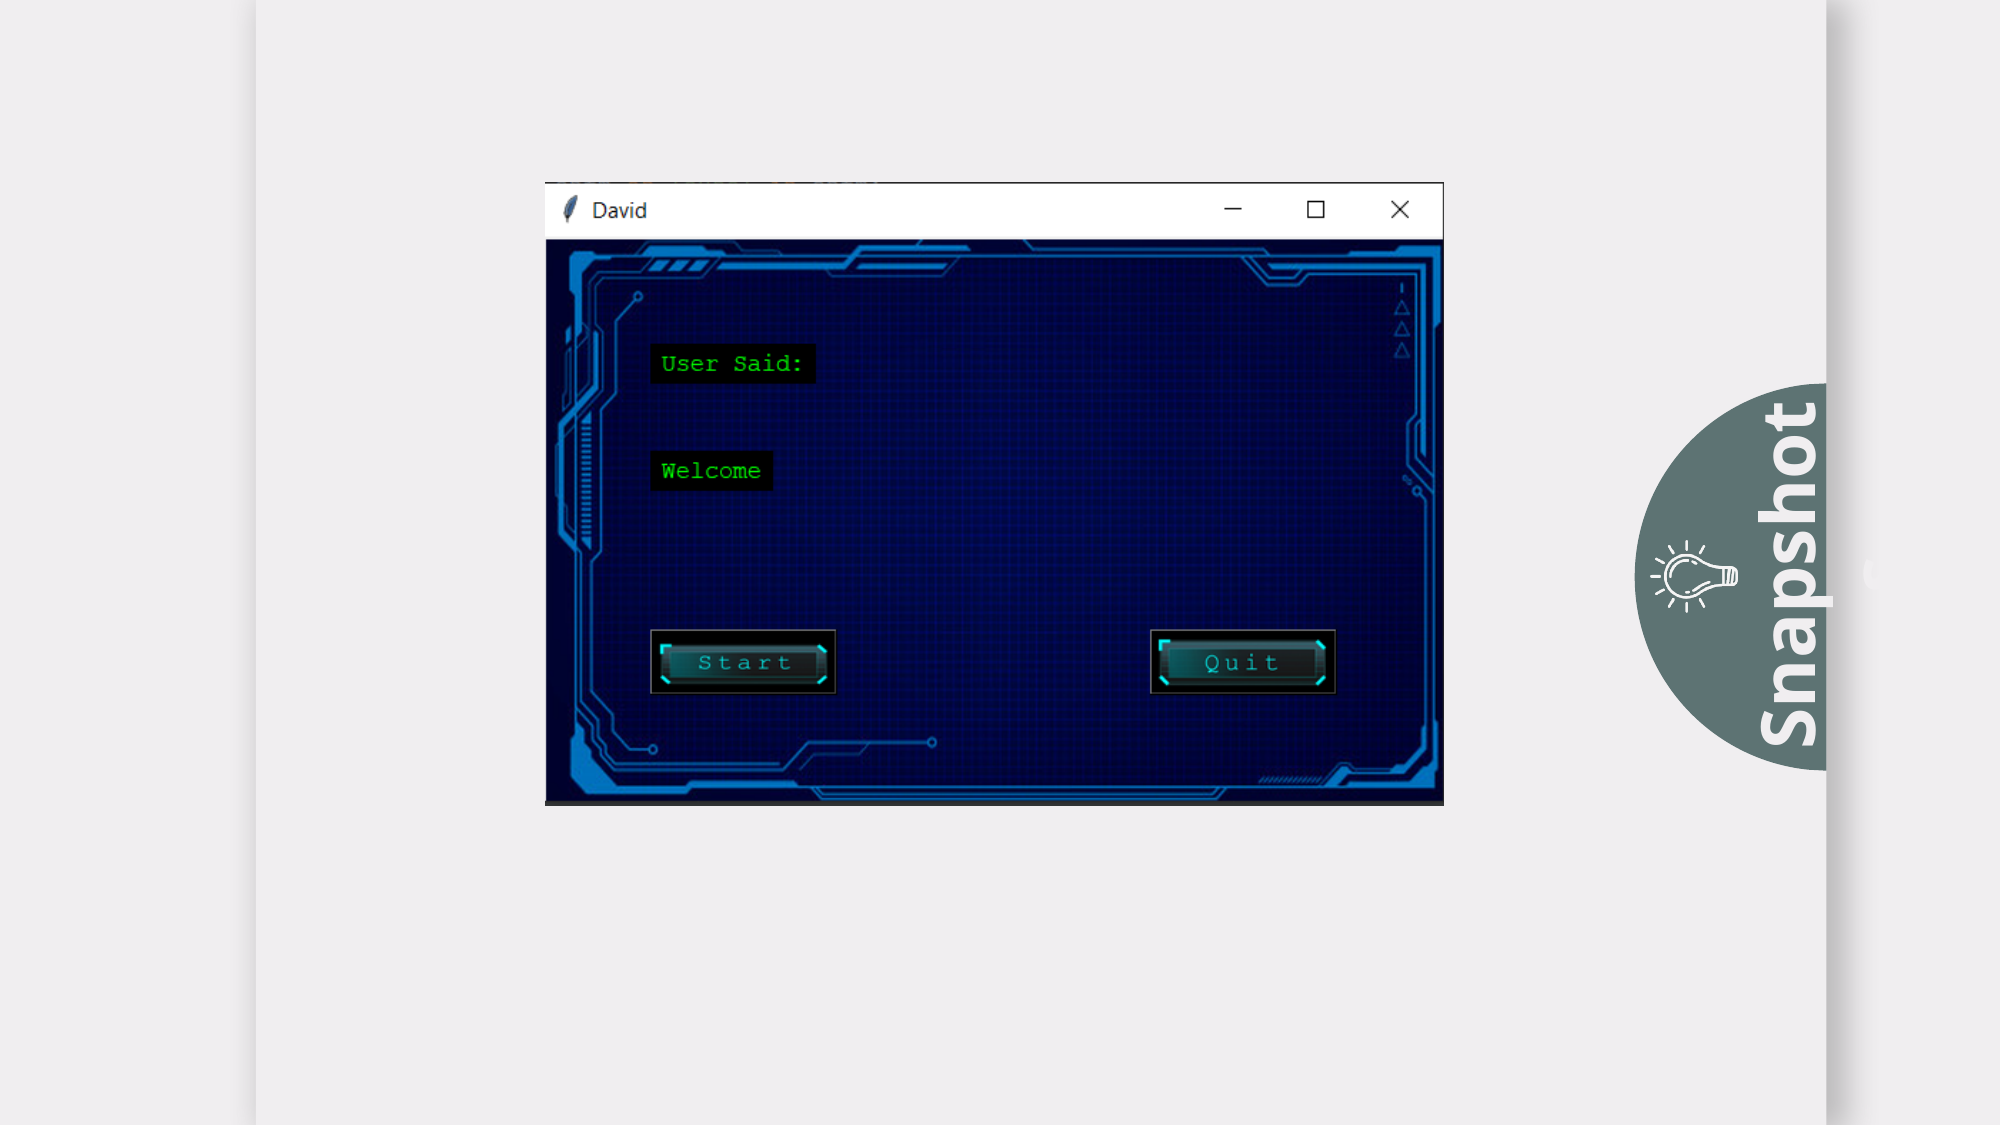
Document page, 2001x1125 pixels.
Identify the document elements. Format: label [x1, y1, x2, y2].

text_box [255, 0, 1840, 1125]
picture [545, 182, 1444, 806]
